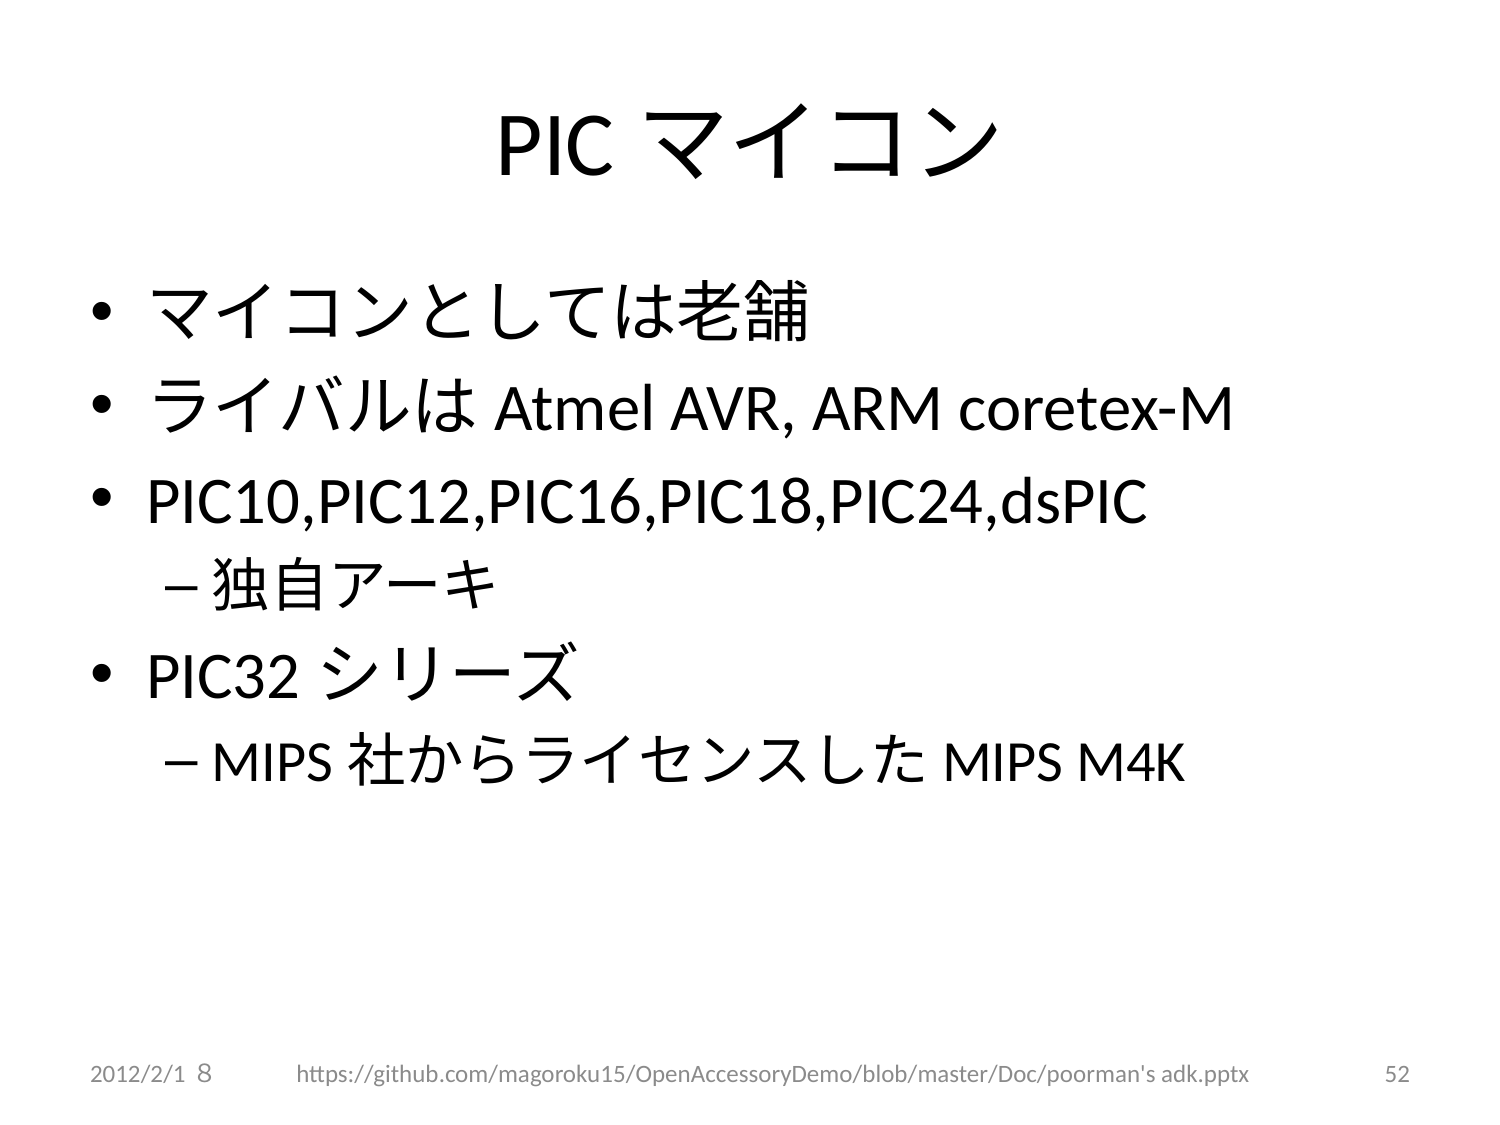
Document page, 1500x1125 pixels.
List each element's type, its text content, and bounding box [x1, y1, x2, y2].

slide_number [75, 1042, 242, 1103]
title PICマイコン [75, 45, 1425, 233]
footer https://github.com/magoroku15/OpenAccessoryDemo/blob/master/Doc/poorman's adk.pptx [242, 1042, 1306, 1103]
slide_number 52 [1306, 1042, 1425, 1103]
list マイコンとしては老舗 ライバルはAtmel AVR, ARM coretex-M PIC10,PIC12,PIC16,PIC18,PIC24,dsPIC 独自アーキ PIC32シリーズ MIPS社からライセンスしたMIPS M4K [75, 262, 1425, 1005]
